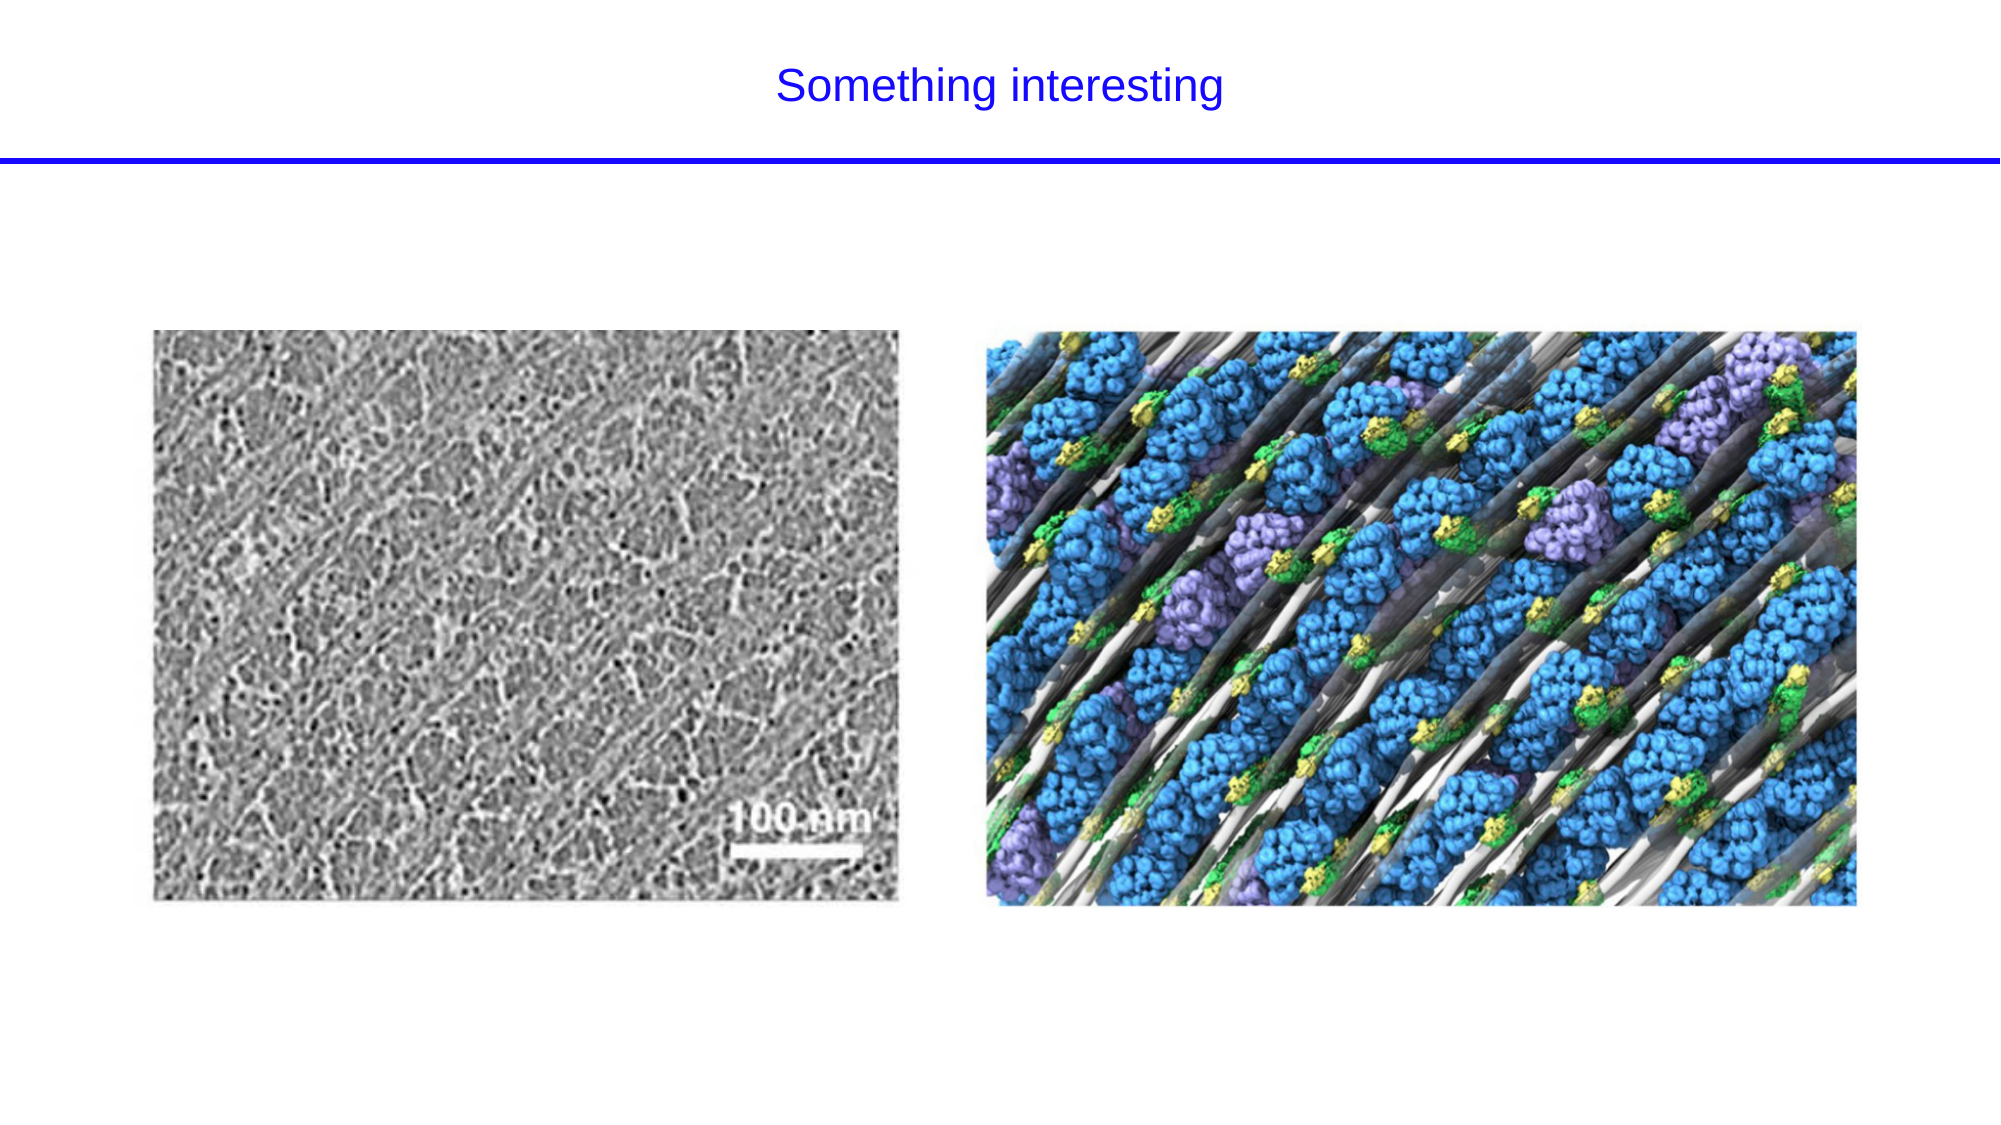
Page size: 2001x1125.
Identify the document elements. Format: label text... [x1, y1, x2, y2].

text_box Something interesting [206, 53, 1794, 120]
picture [973, 310, 1862, 908]
picture [122, 330, 925, 908]
